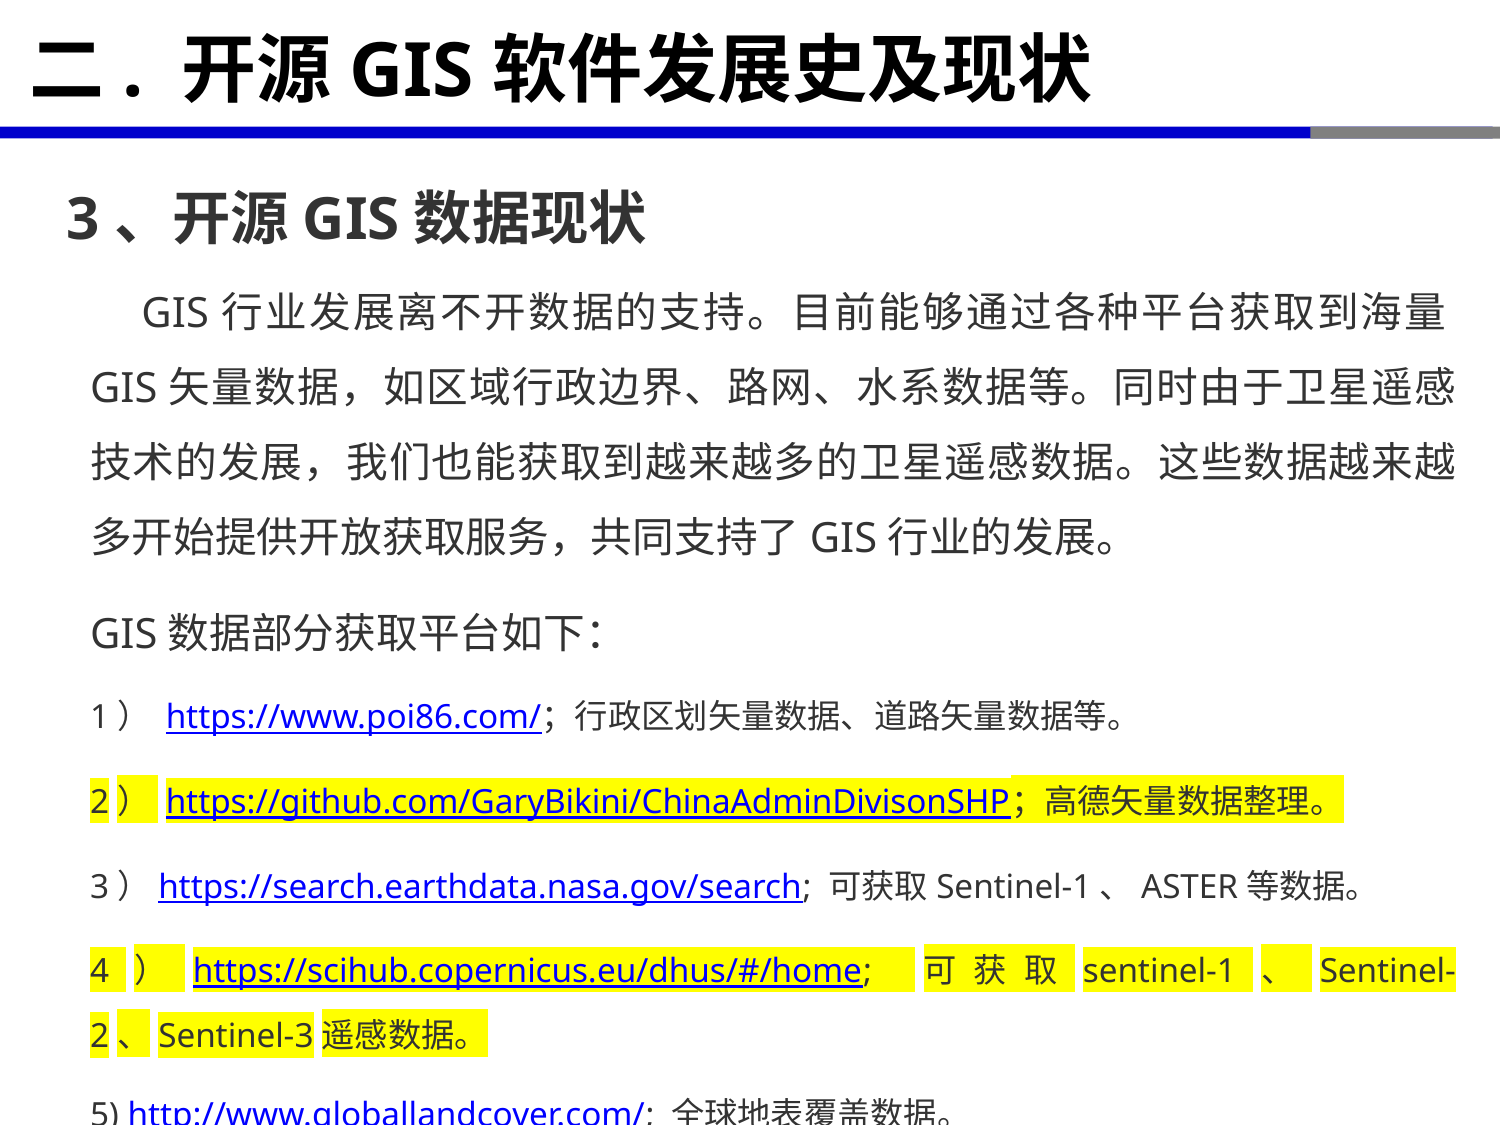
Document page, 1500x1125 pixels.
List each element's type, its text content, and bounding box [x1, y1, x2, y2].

text_box GIS行业发展离不开数据的支持。目前能够通过各种平台获取到海量GIS矢量数据，如区域行政边界、路网、水系数据等。同时由于卫星遥感技术的发展，我们也能获取到越来越多的卫星遥感数据。这些数据越来越多开始提供开放获取服务，共同支持了GIS行业的发展。 GIS数据部分获取平台如下： 1） https://www.poi86.com/；行政区划矢量数据、道路矢量数据等。 2） https://github.com/GaryBikini/ChinaAdminDivisonSHP；高德矢量数据整理。 3）https://search.earthdata.nasa.gov/search; 可获取Sentinel-1、ASTER等数据。 4）https://scihub.copernicus.eu/dhus/#/home; 可获取sentinel-1、Sentinel-2、Sentinel-3遥感数据。 5) http://www.globallandcover.com/; 全球地表覆盖数据。 [75, 253, 1472, 1125]
text_box 3、开源GIS数据现状 [52, 138, 1448, 259]
title 二. 开源GIS软件发展史及现状 [0, 1, 1479, 132]
